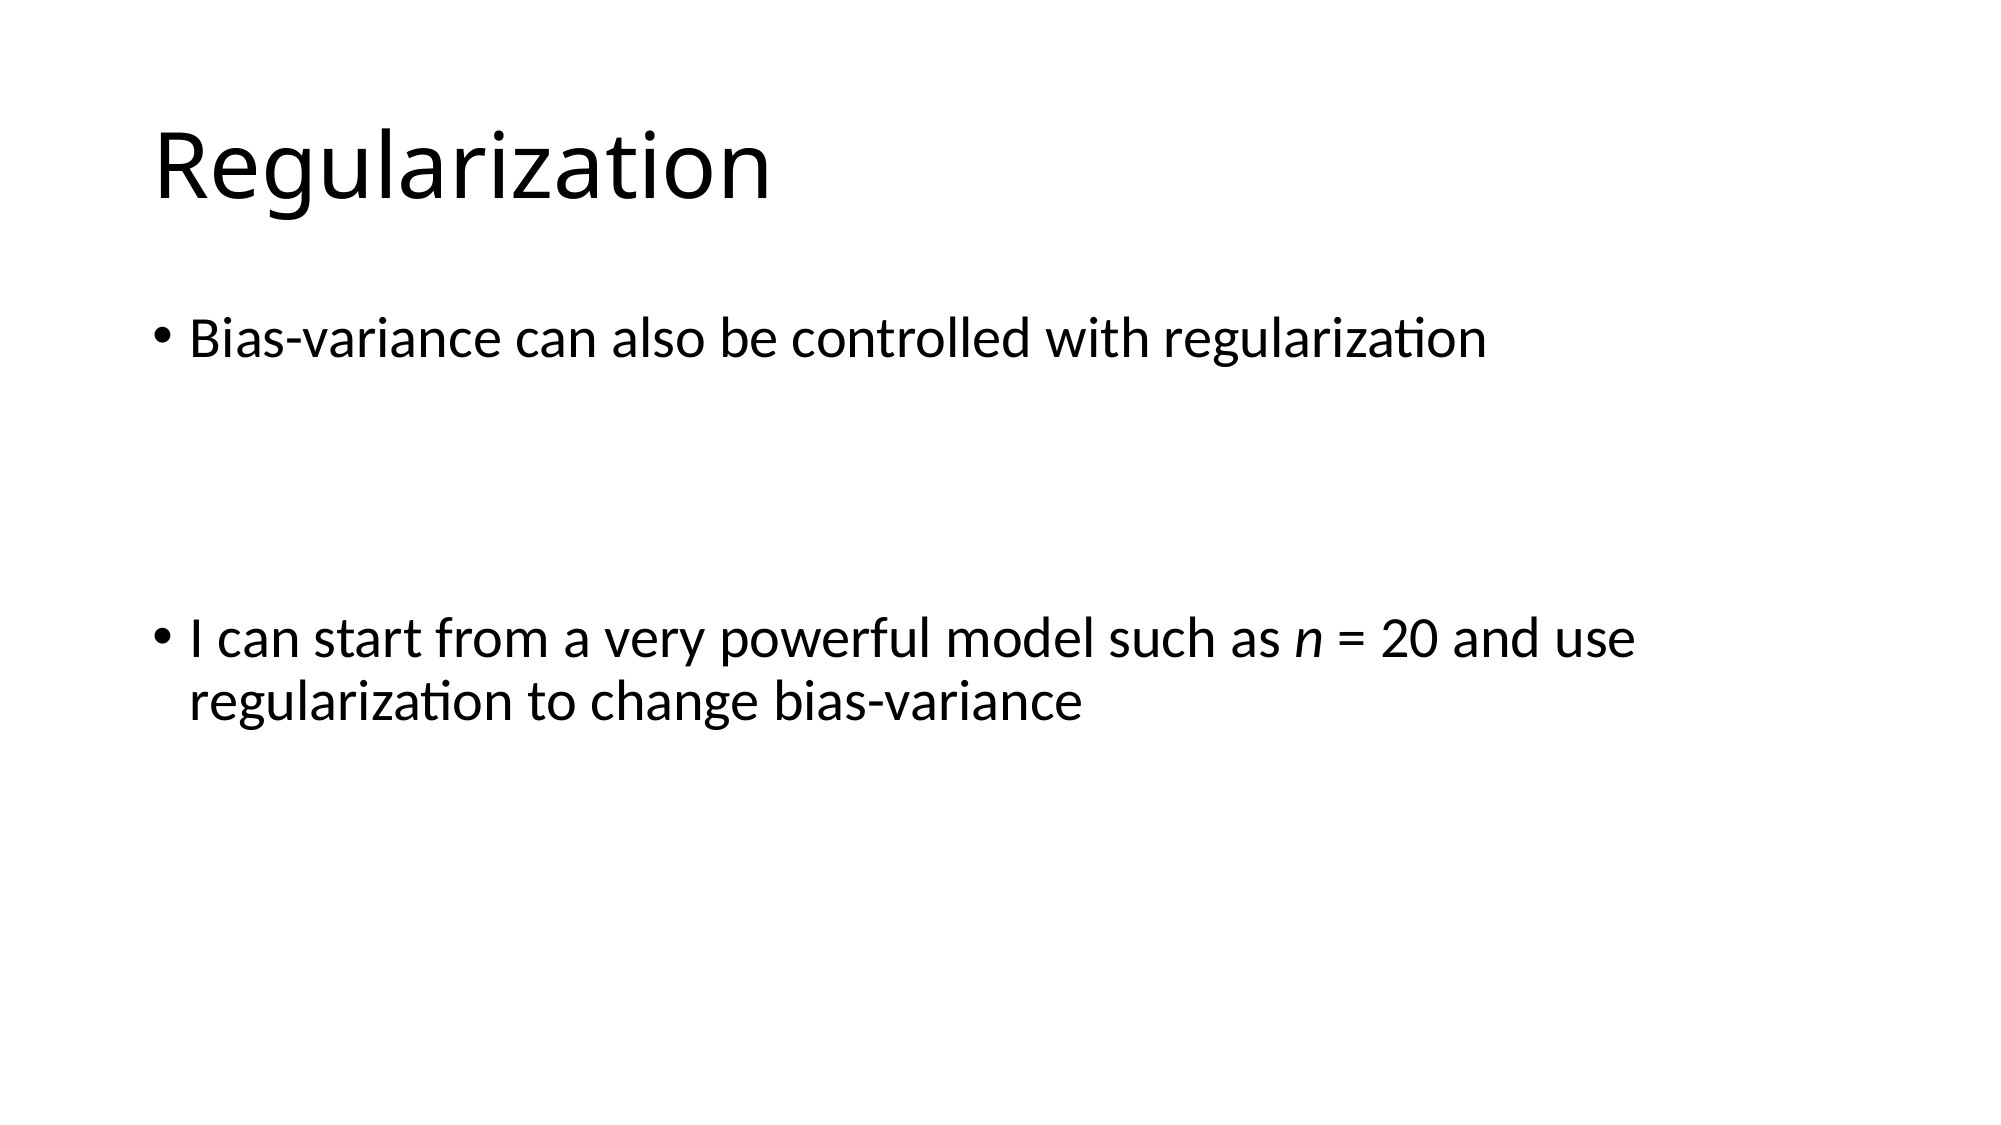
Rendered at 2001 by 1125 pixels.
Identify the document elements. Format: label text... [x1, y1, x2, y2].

title Regularization [137, 59, 1863, 278]
